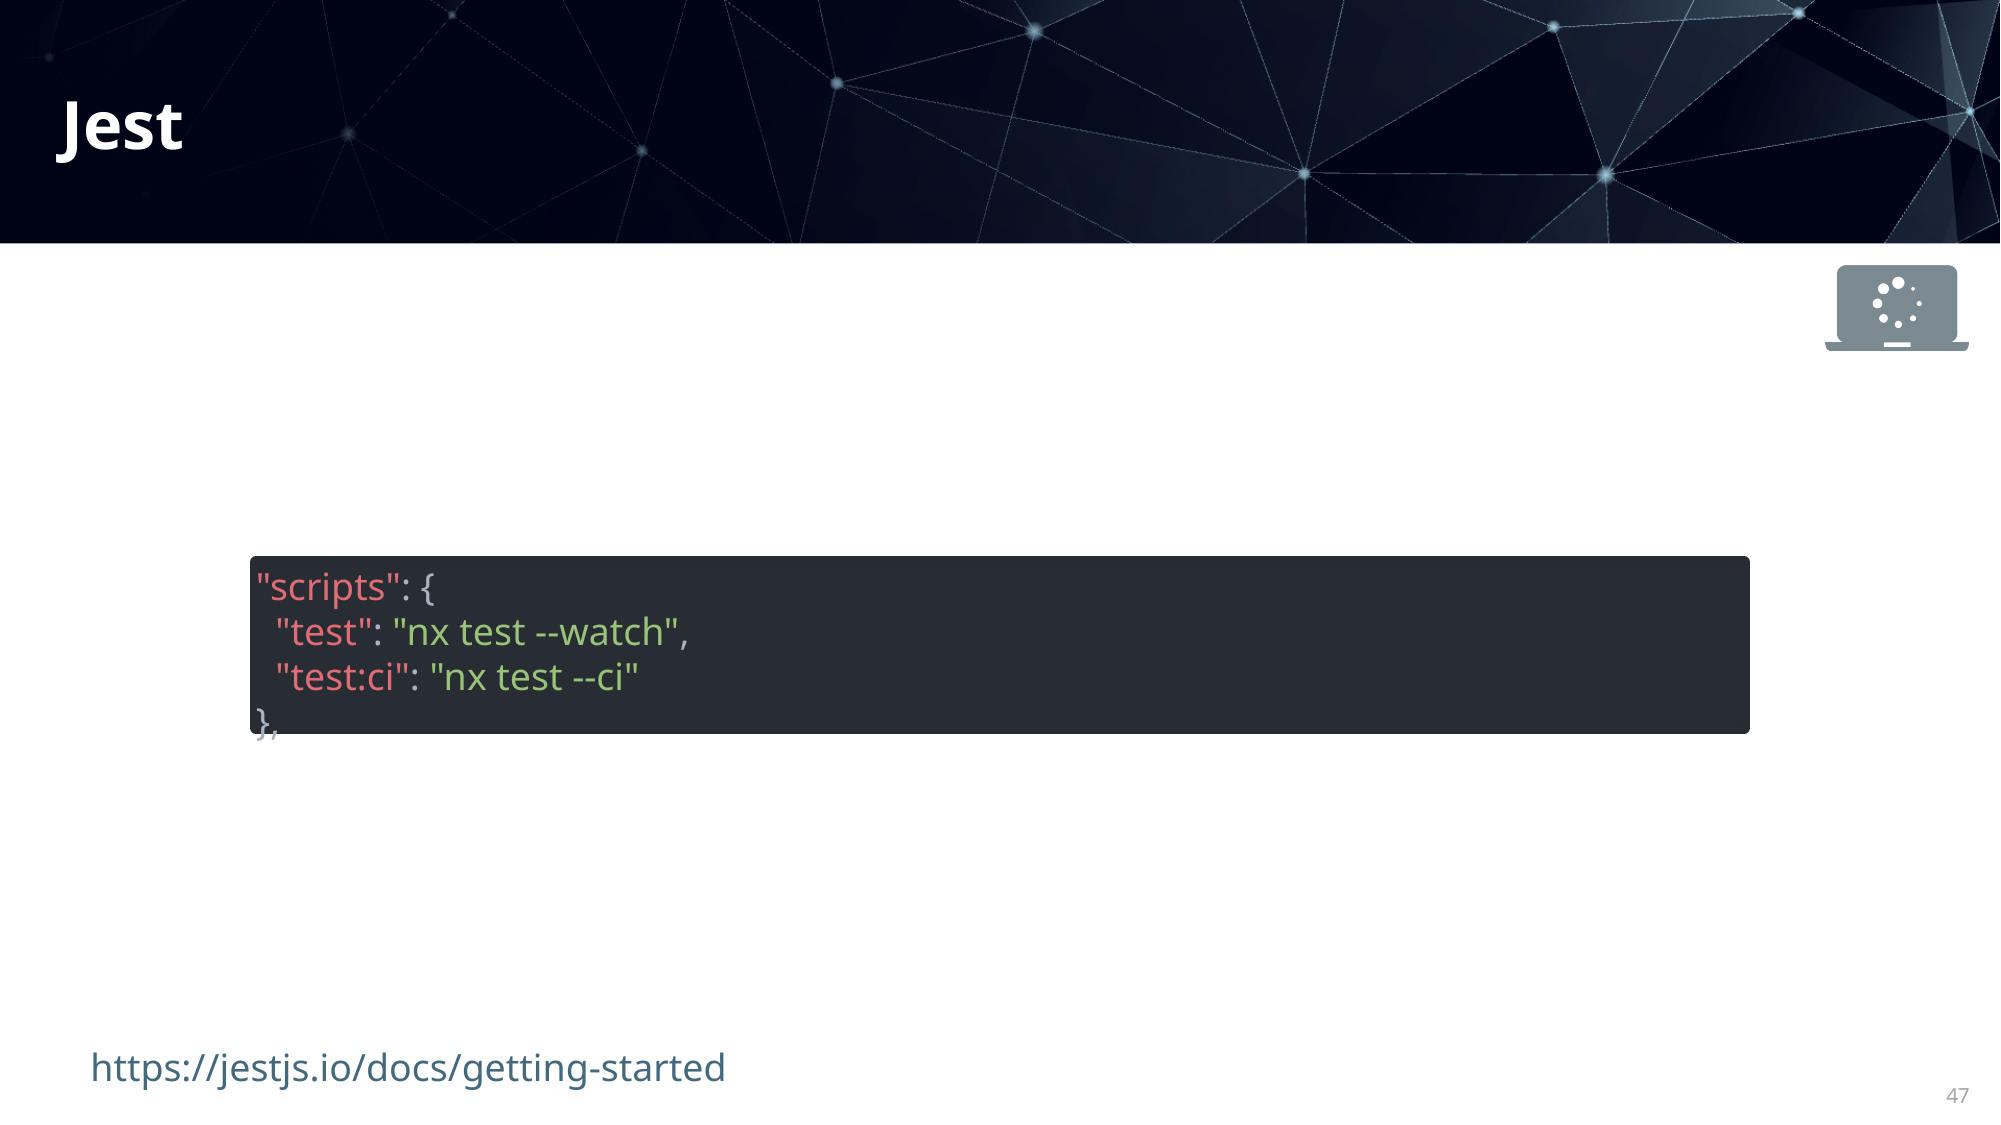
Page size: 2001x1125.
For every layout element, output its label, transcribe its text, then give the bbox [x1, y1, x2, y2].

list Jest [55, 76, 1945, 220]
text_box https://jestjs.io/docs/getting-started [90, 1043, 1212, 1103]
text_box "scripts": { "test": "nx test --watch", "test:ci": "nx test --ci" }, [255, 562, 1745, 728]
picture [0, 0, 2000, 380]
